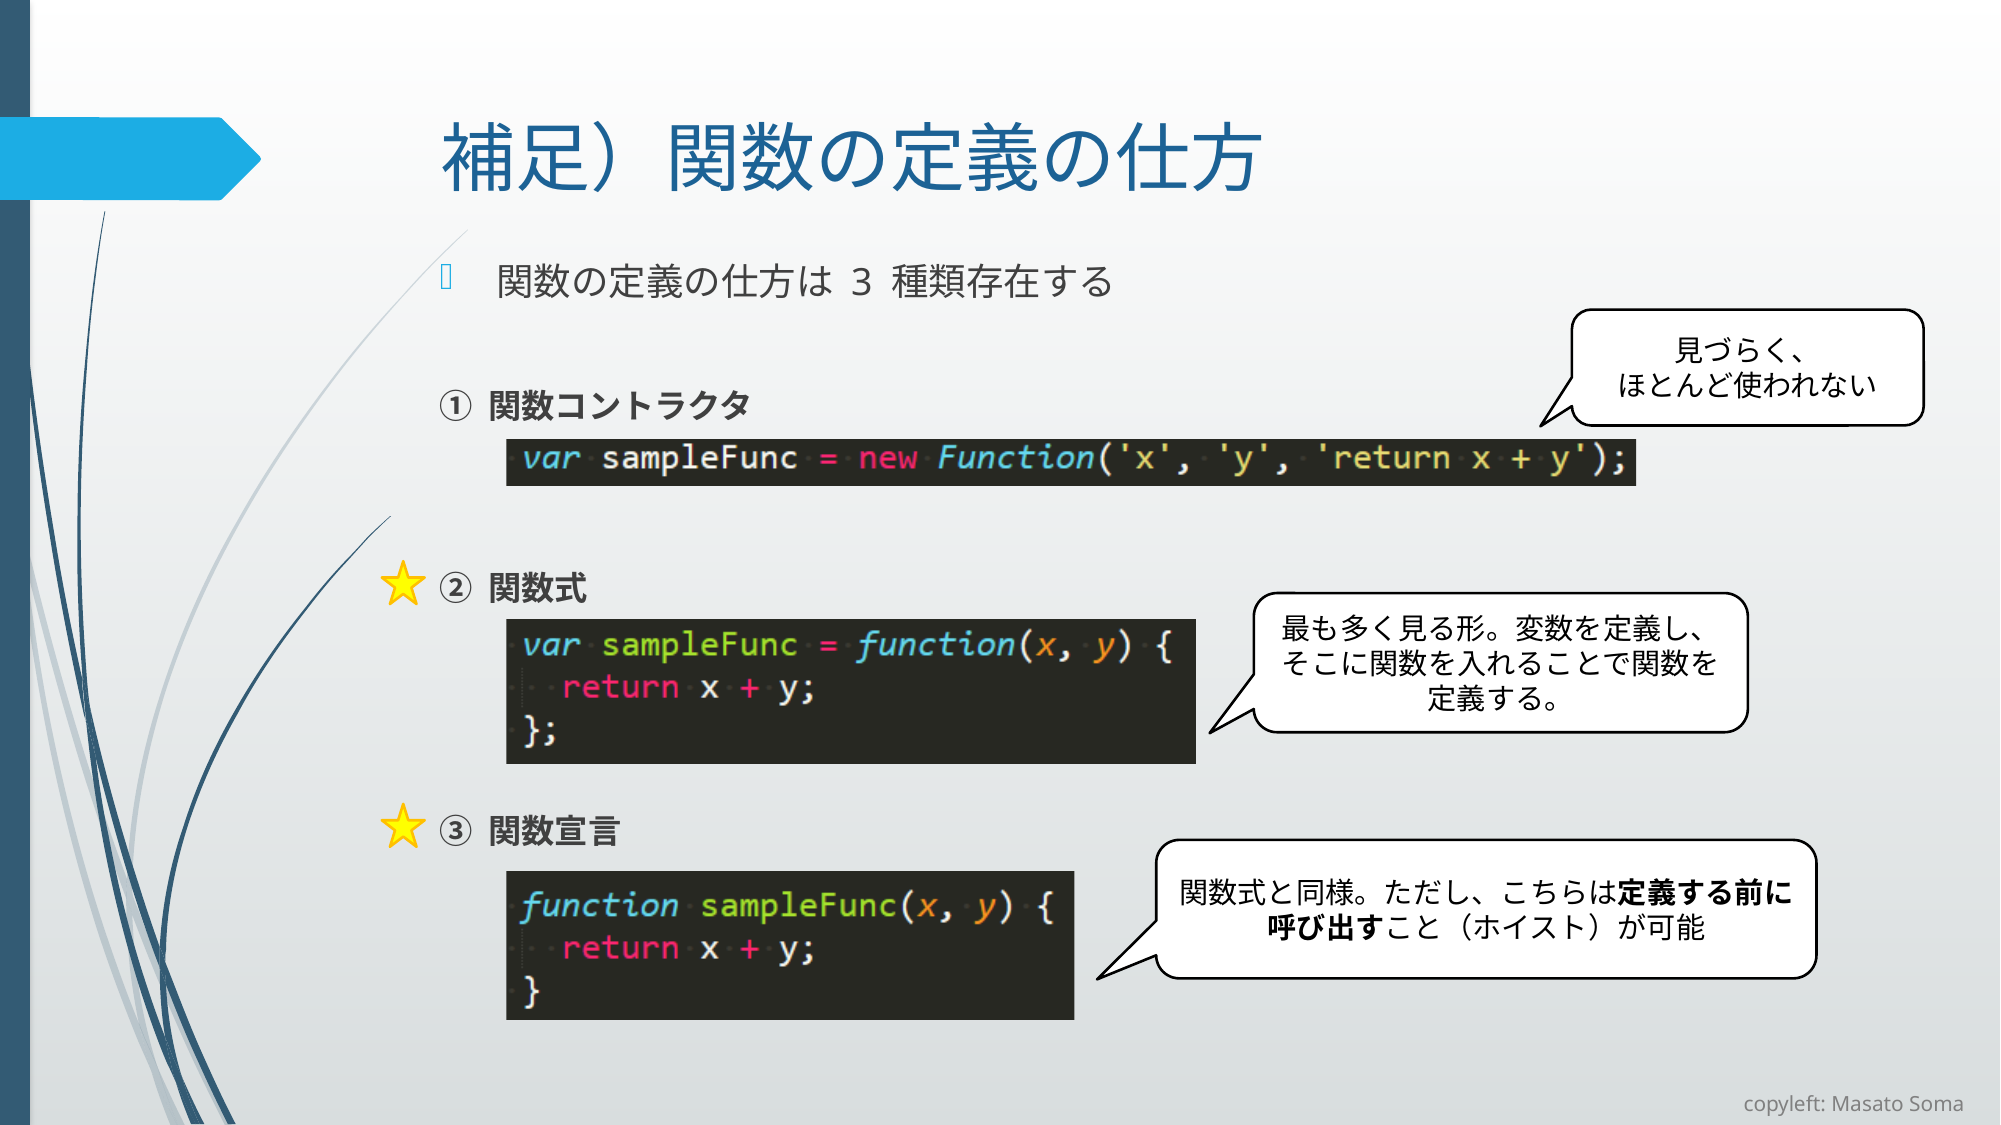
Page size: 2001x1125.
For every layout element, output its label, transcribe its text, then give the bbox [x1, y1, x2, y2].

text_box 見づらく、 ほとんど使われない [1539, 308, 1926, 428]
picture [506, 439, 1637, 486]
picture [506, 871, 1075, 1025]
title 補足）関数の定義の仕方 [425, 102, 1888, 226]
text_box 最も多く見る形。変数を定義し、そこに関数を入れることで関数を定義する。 [1208, 591, 1750, 735]
list 関数の定義の仕方は 3 種類存在する ① 関数コントラクタ ② 関数式 ③ 関数宣言 [424, 250, 1748, 310]
text_box 関数式と同様。ただし、こちらは定義する前に呼び出すこと（ホイスト）が可能 [1095, 838, 1818, 981]
text_box [380, 802, 426, 848]
picture [506, 618, 1197, 764]
text_box [380, 559, 426, 606]
